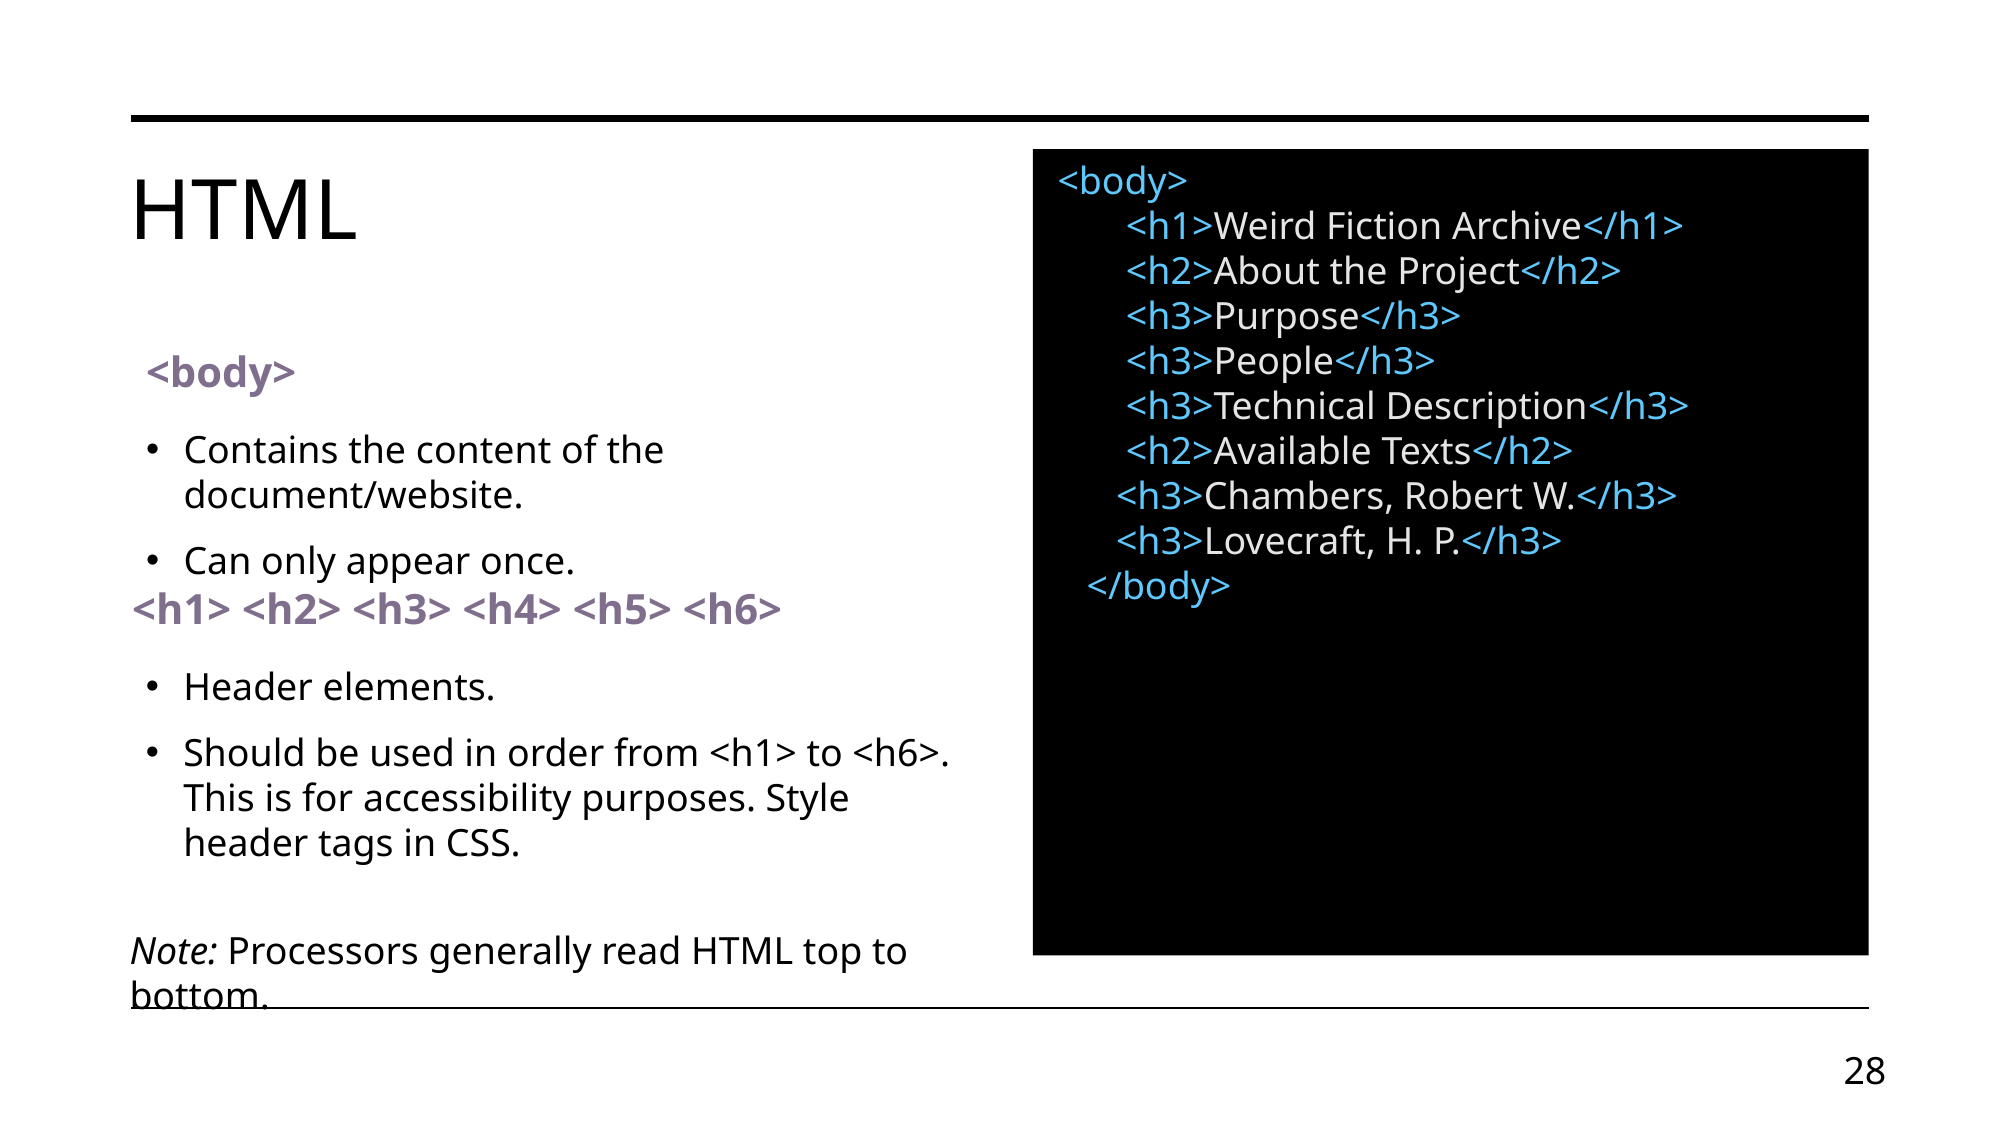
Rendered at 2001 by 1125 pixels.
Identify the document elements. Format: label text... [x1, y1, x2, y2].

list <body> <h1>Weird Fiction Archive</h1> <h2>About the Project</h2> <h3>Purpose</h3> <h3>People</h3> <h3>Technical Description</h3> <h2>Available Texts</h2> <h3>Chambers, Robert W.</h3> <h3>Lovecraft, H. P.</h3> </body> [1032, 149, 1869, 956]
text_box <h1> <h2> <h3> <h4> <h5> <h6> [117, 565, 953, 653]
list <body> [131, 328, 967, 415]
slide_number 28 [1791, 1042, 1902, 1103]
text_box Note: Processors generally read HTML top to bottom. [114, 919, 976, 1030]
list Contains the content of the document/website. Can only appear once. [131, 418, 967, 563]
title HTML [114, 149, 1032, 283]
text_box Header elements. Should be used in order from <h1> to <h6>. This is for accessibility purposes. Style header tags in CSS. [131, 655, 967, 919]
